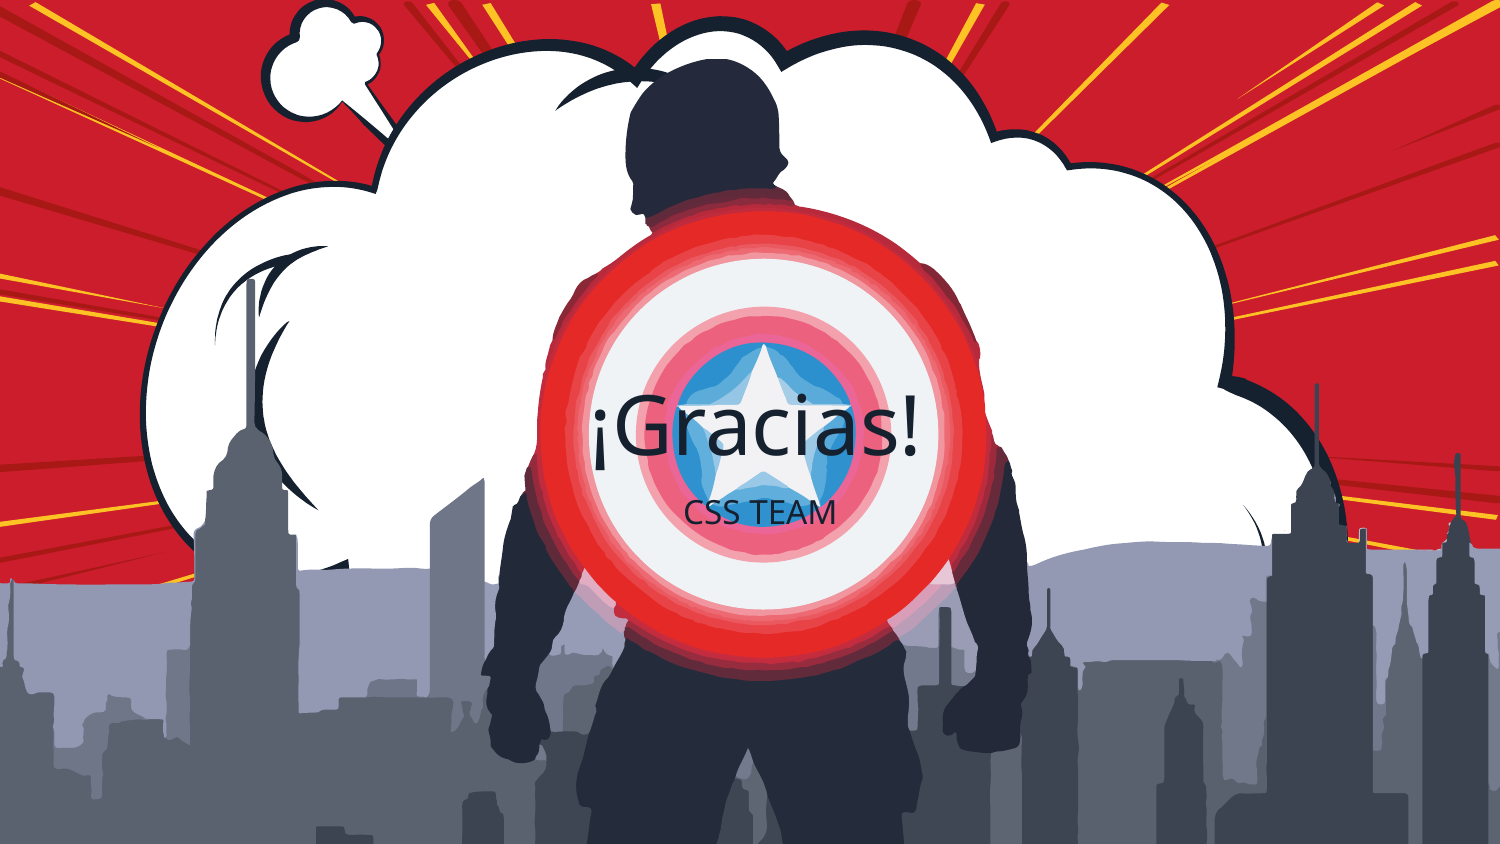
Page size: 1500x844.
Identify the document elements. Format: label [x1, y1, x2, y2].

text_box [119, 0, 1363, 57]
picture [0, 59, 1500, 844]
